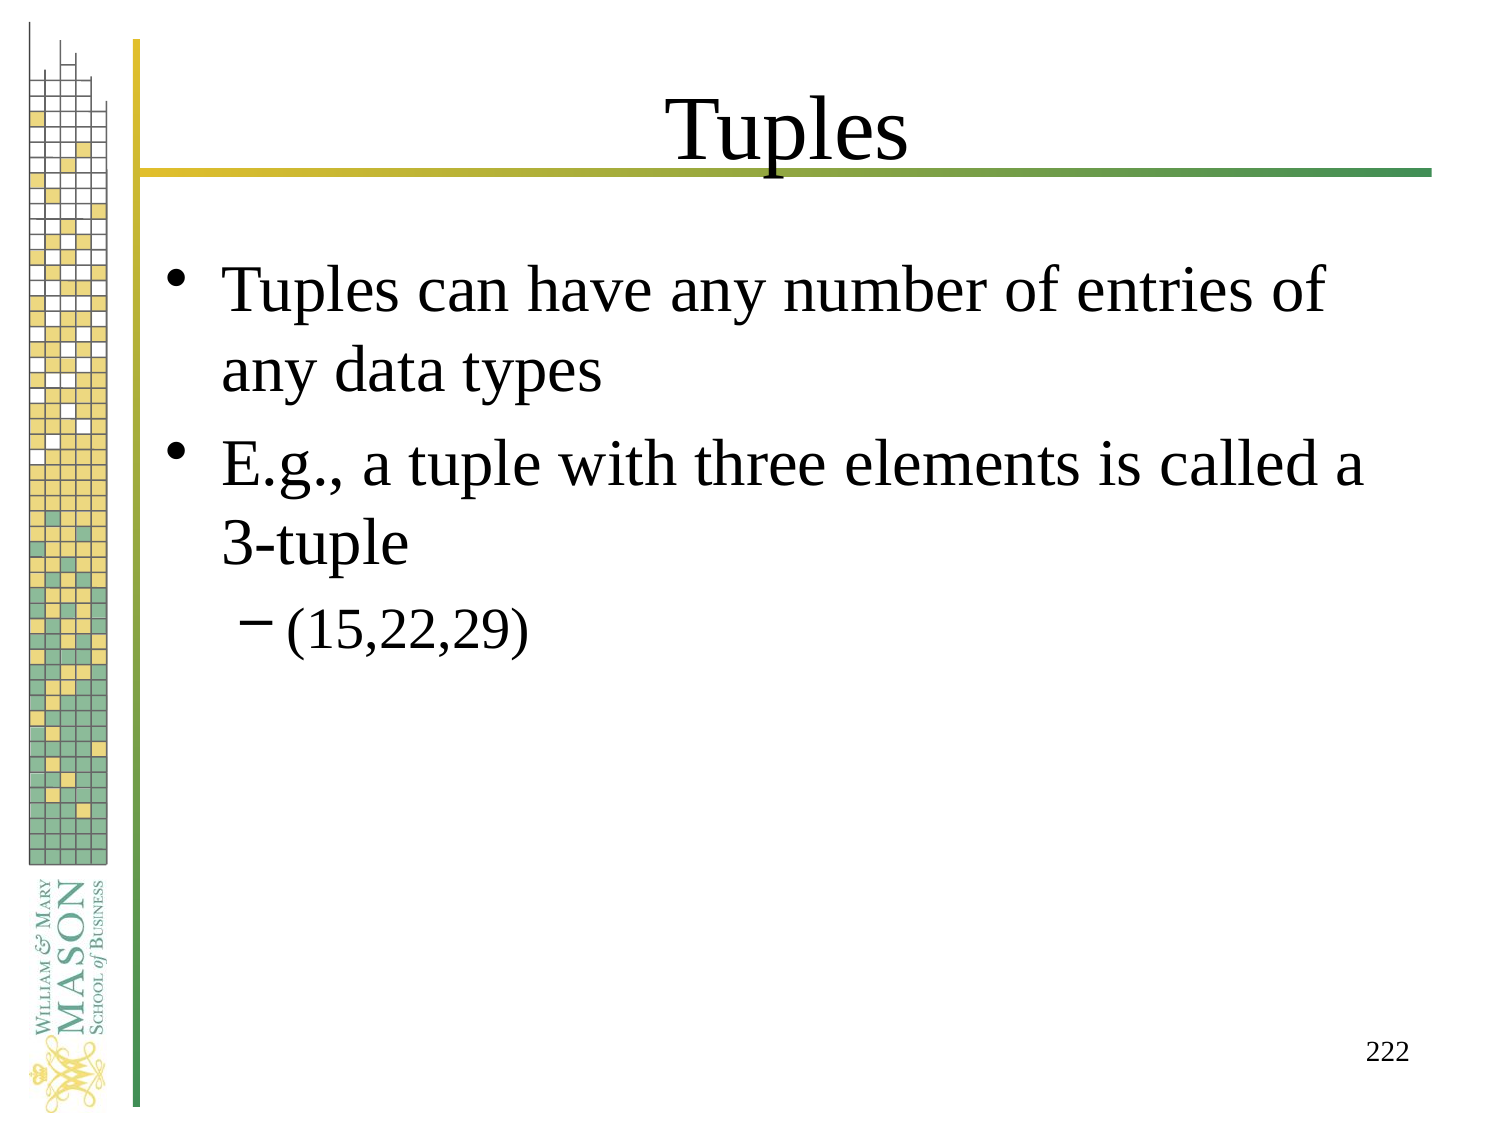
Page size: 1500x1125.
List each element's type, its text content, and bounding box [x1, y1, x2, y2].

slide_number 222 [1048, 1024, 1426, 1103]
title Tuples [150, 45, 1425, 200]
list Tuples can have any number of entries of any data types E.g., a tuple with three elements is called a 3-tuple (15,22,29) [150, 237, 1425, 1005]
slide_number 65 [29, 879, 107, 1113]
